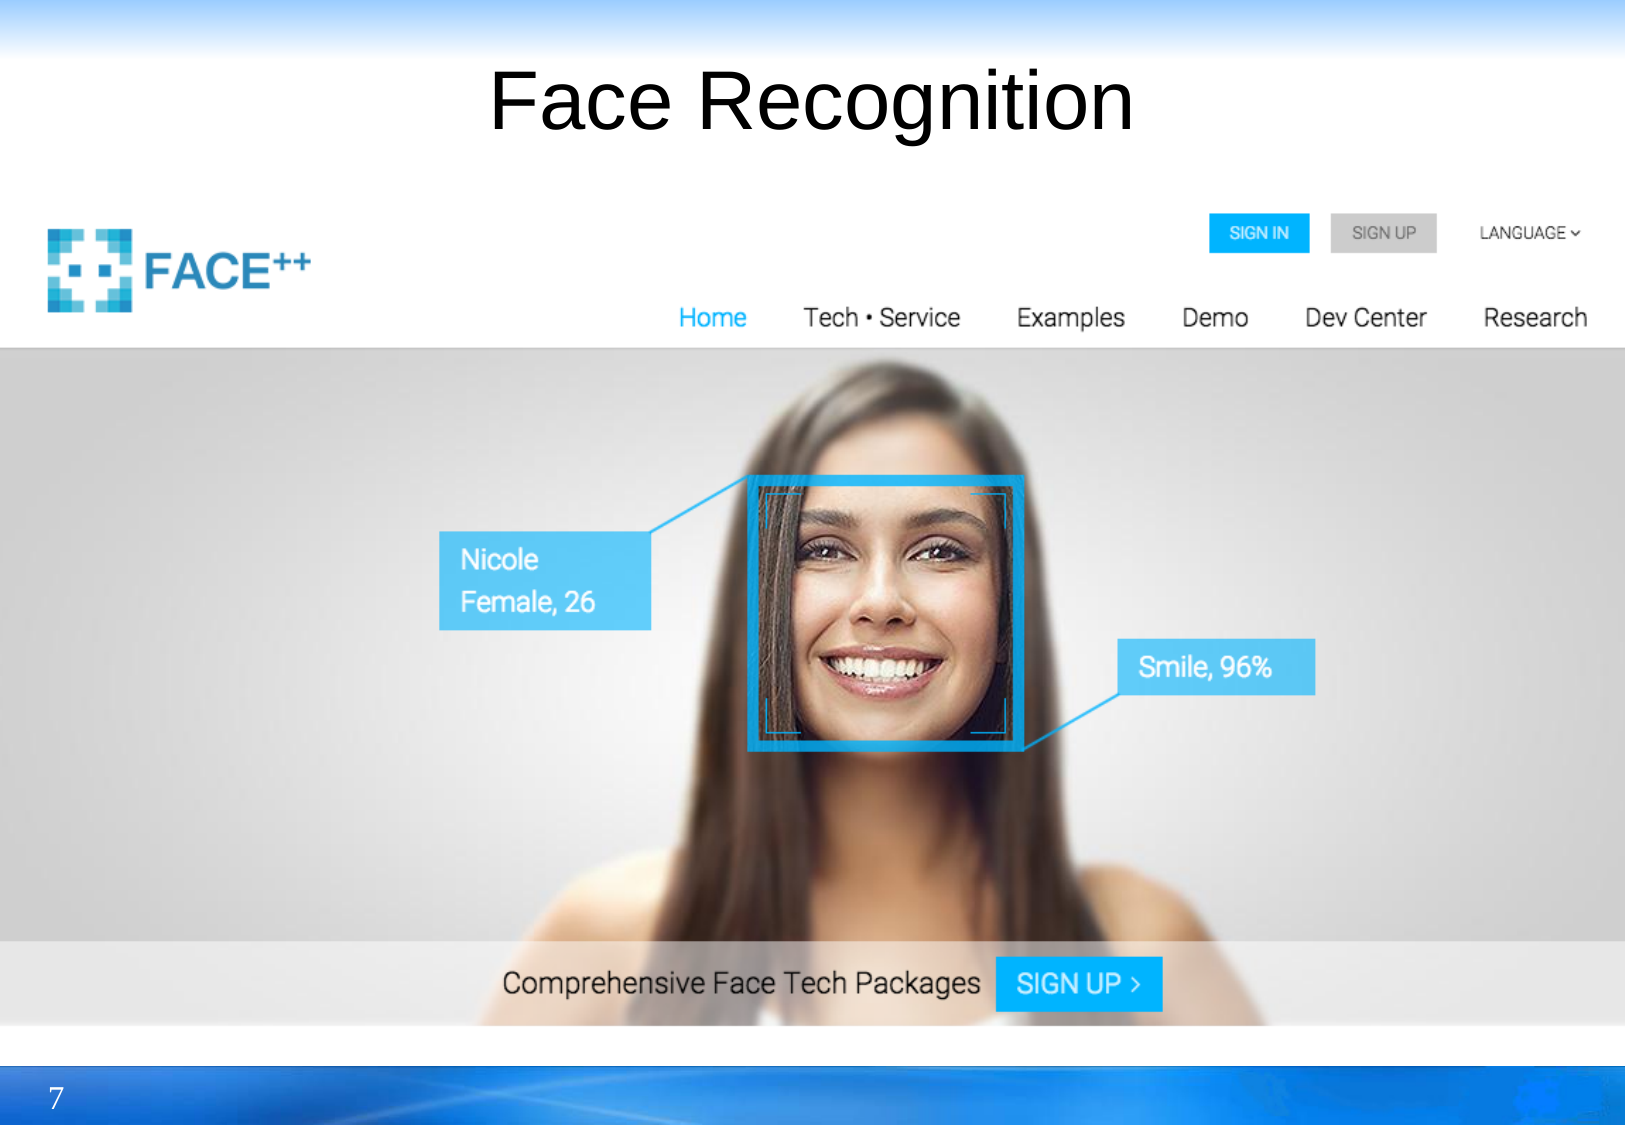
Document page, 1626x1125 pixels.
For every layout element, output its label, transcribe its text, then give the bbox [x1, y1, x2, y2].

title Face Recognition [44, 30, 1581, 162]
picture [0, 207, 1625, 1030]
picture [0, 1066, 1625, 1125]
